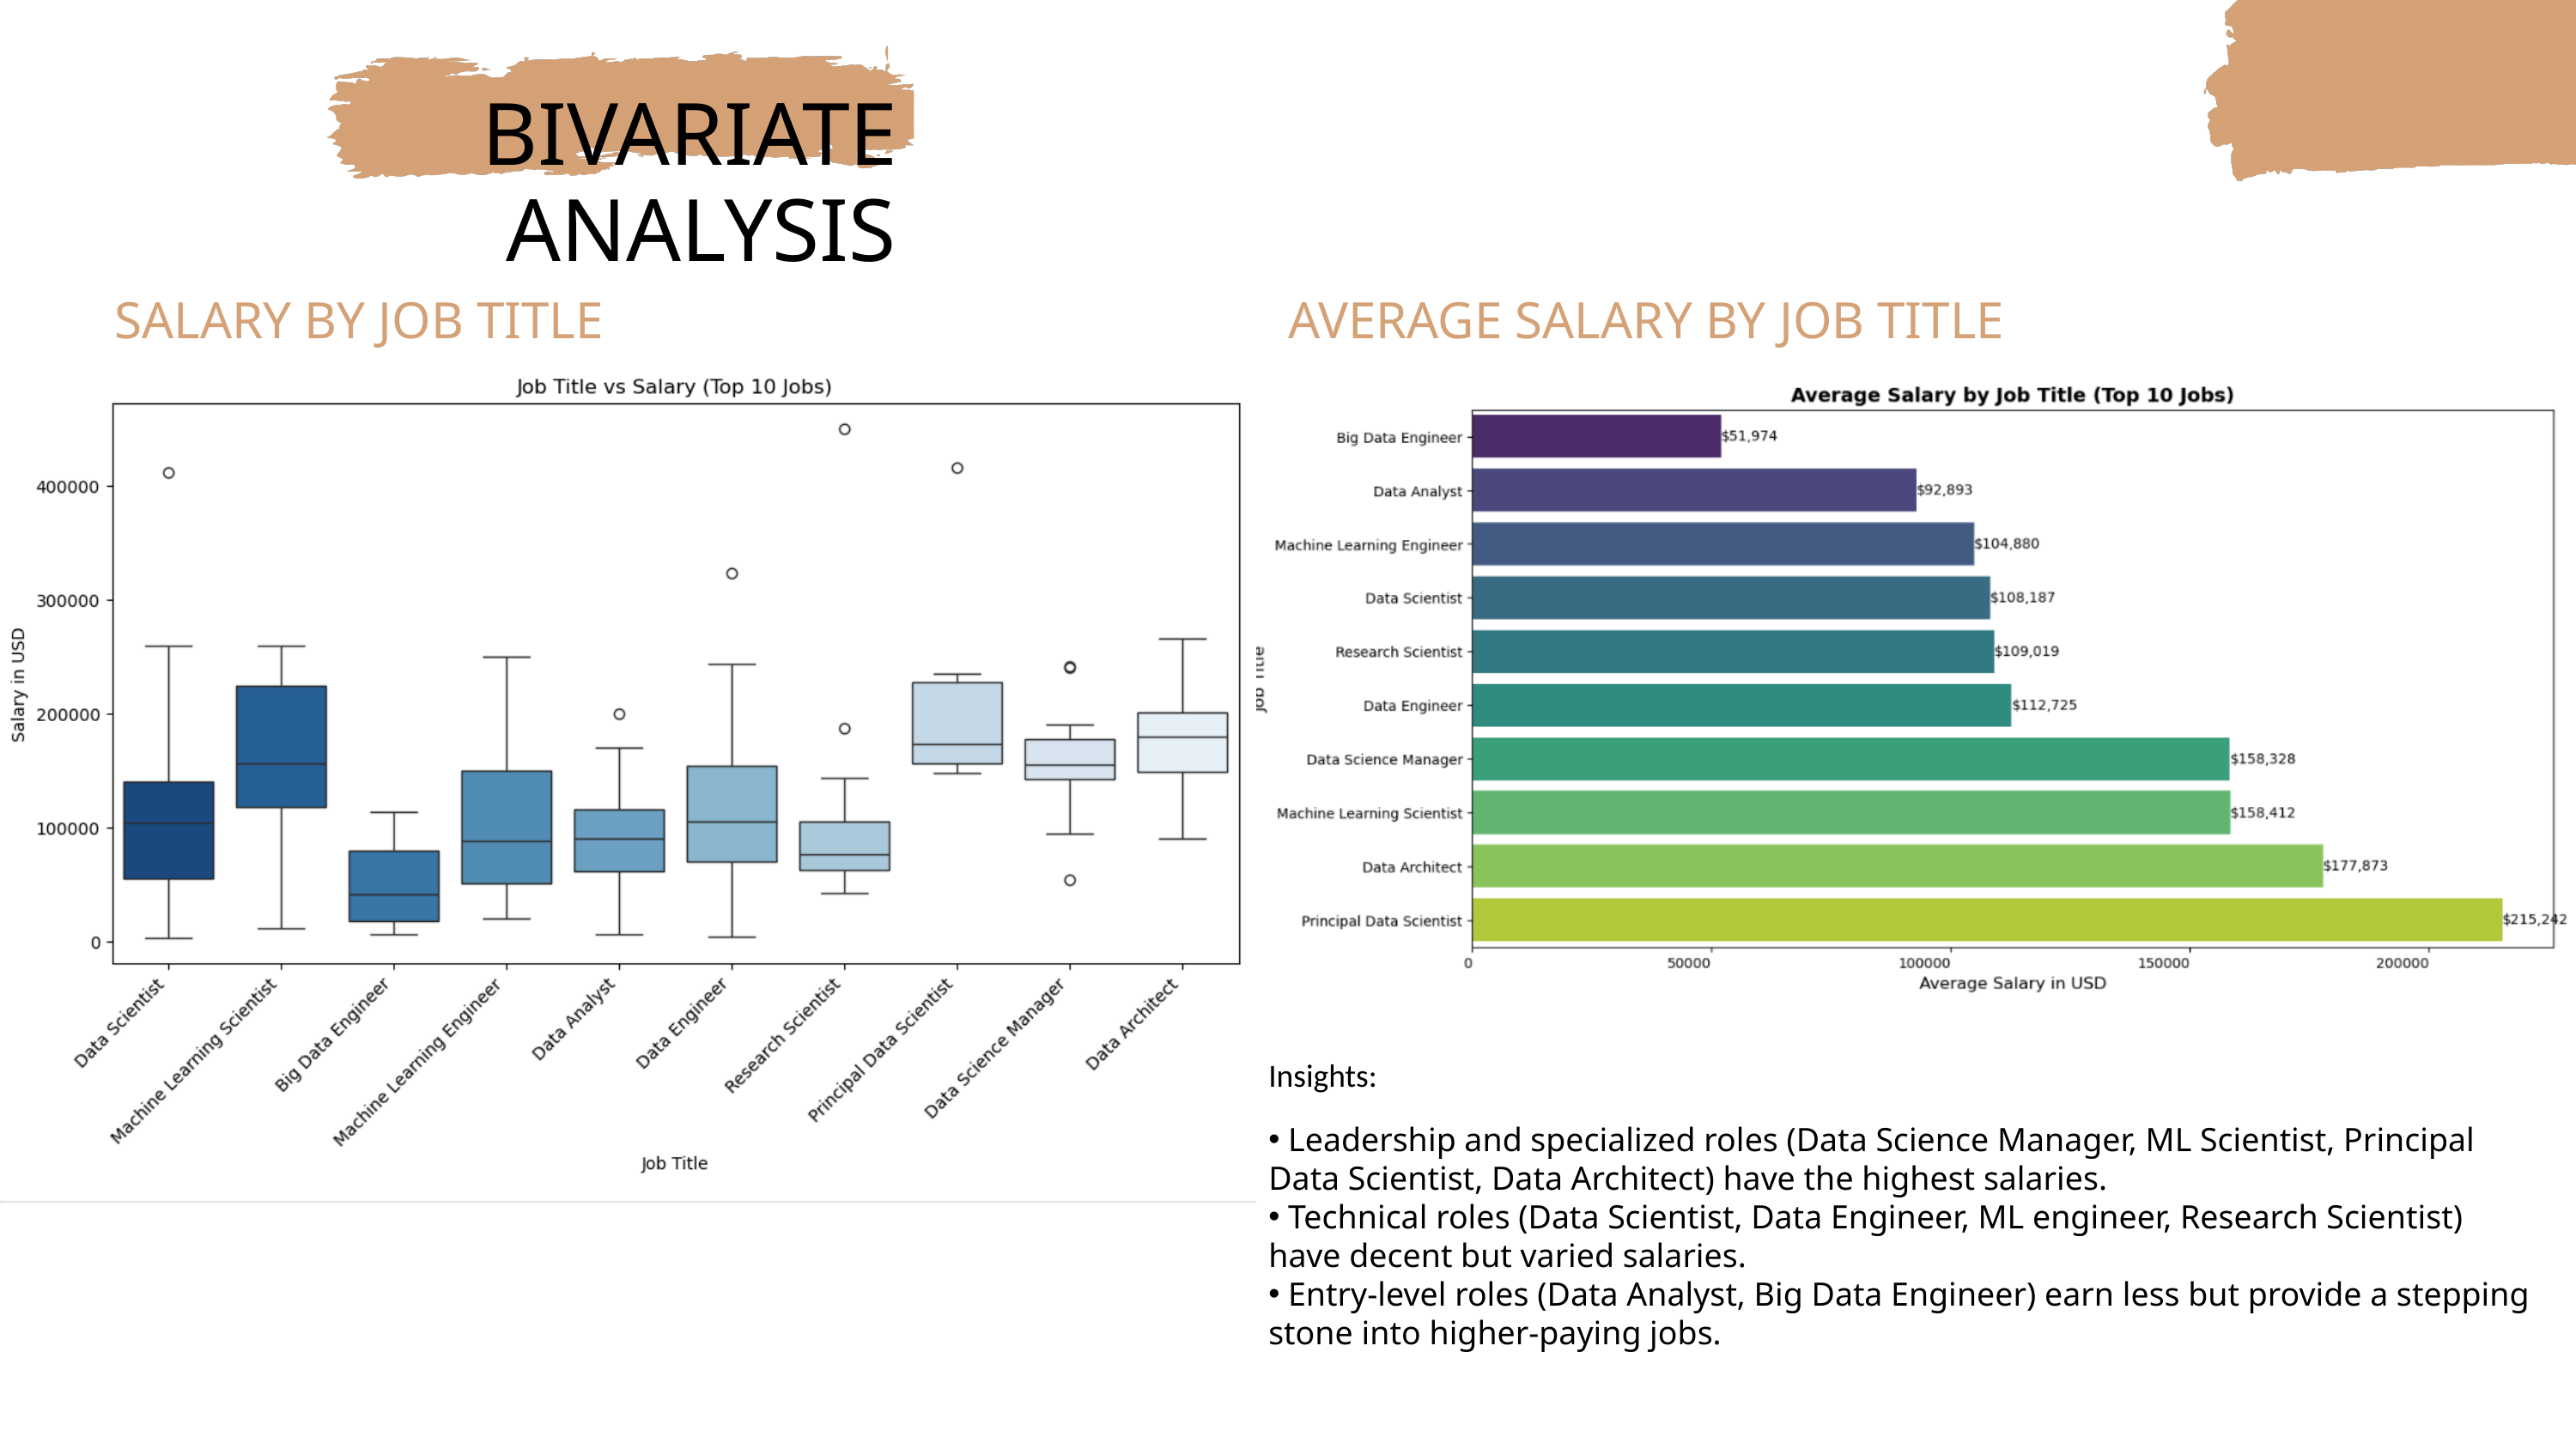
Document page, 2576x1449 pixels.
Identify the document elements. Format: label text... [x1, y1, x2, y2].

picture [0, 368, 2576, 1203]
text_box Insights: Leadership and specialized roles (Data Science Manager, ML Scientist, Principal Data Scientist, Data Architect) have the highest salaries. Technical roles (Data Scientist, Data Engineer, ML engineer, Research Scientist) have decent but varied salaries. Entry-level roles (Data Analyst, Big Data Engineer) earn less but provide a stepping stone into higher-paying jobs. [1255, 1048, 2544, 1357]
text_box BIVARIATE ANALYSIS [265, 86, 1138, 279]
text_box [326, 45, 914, 86]
text_box SALARY BY JOB TITLE [114, 278, 1094, 349]
text_box [2203, 0, 2576, 181]
text_box AVERAGE SALARY BY JOB TITLE [1287, 278, 2267, 349]
